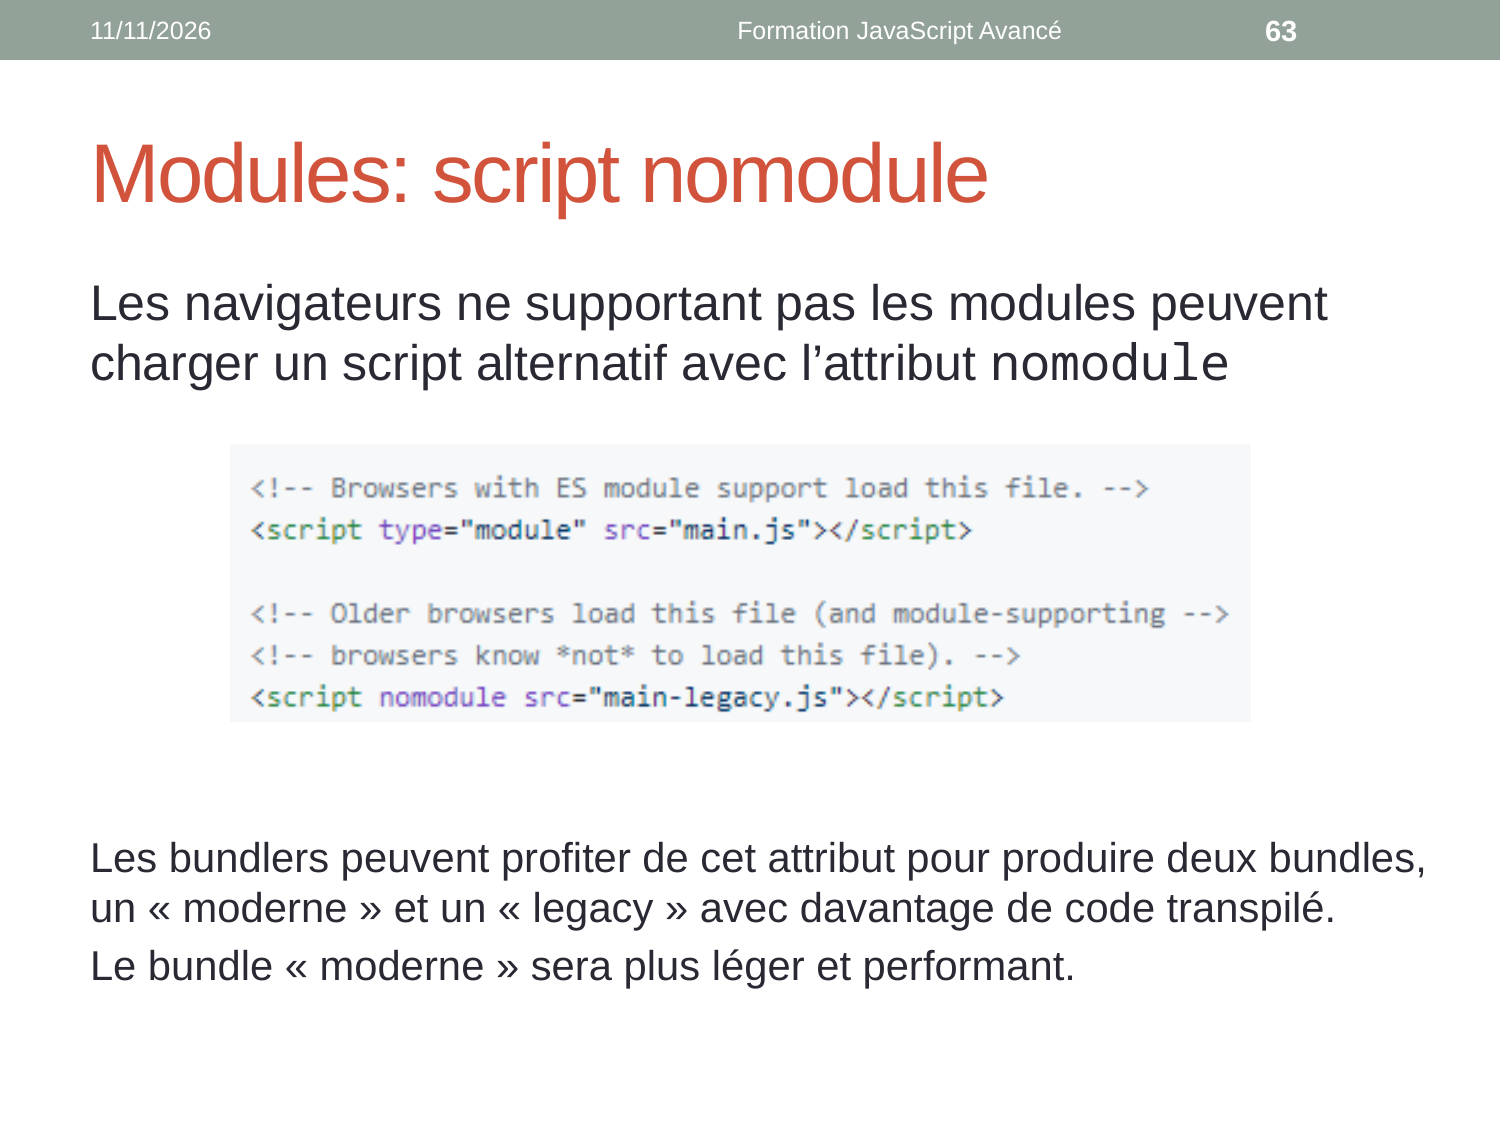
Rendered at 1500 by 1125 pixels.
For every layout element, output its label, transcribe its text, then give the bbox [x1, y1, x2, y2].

slide_number 63 [1250, 3, 1425, 57]
footer Formation JavaScript Avancé [562, 3, 1238, 57]
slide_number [75, 3, 550, 57]
list Les navigateurs ne supportant pas les modules peuvent charger un script alternatif avec l’attribut nomodule Les bundlers peuvent profiter de cet attribut pour produire deux bundles, un « moderne » et un « legacy » avec davantage de code transpilé. Le bundle « moderne » sera plus léger et performant. [75, 262, 1471, 1063]
picture [229, 444, 1252, 722]
title Modules: script nomodule [75, 87, 1425, 250]
